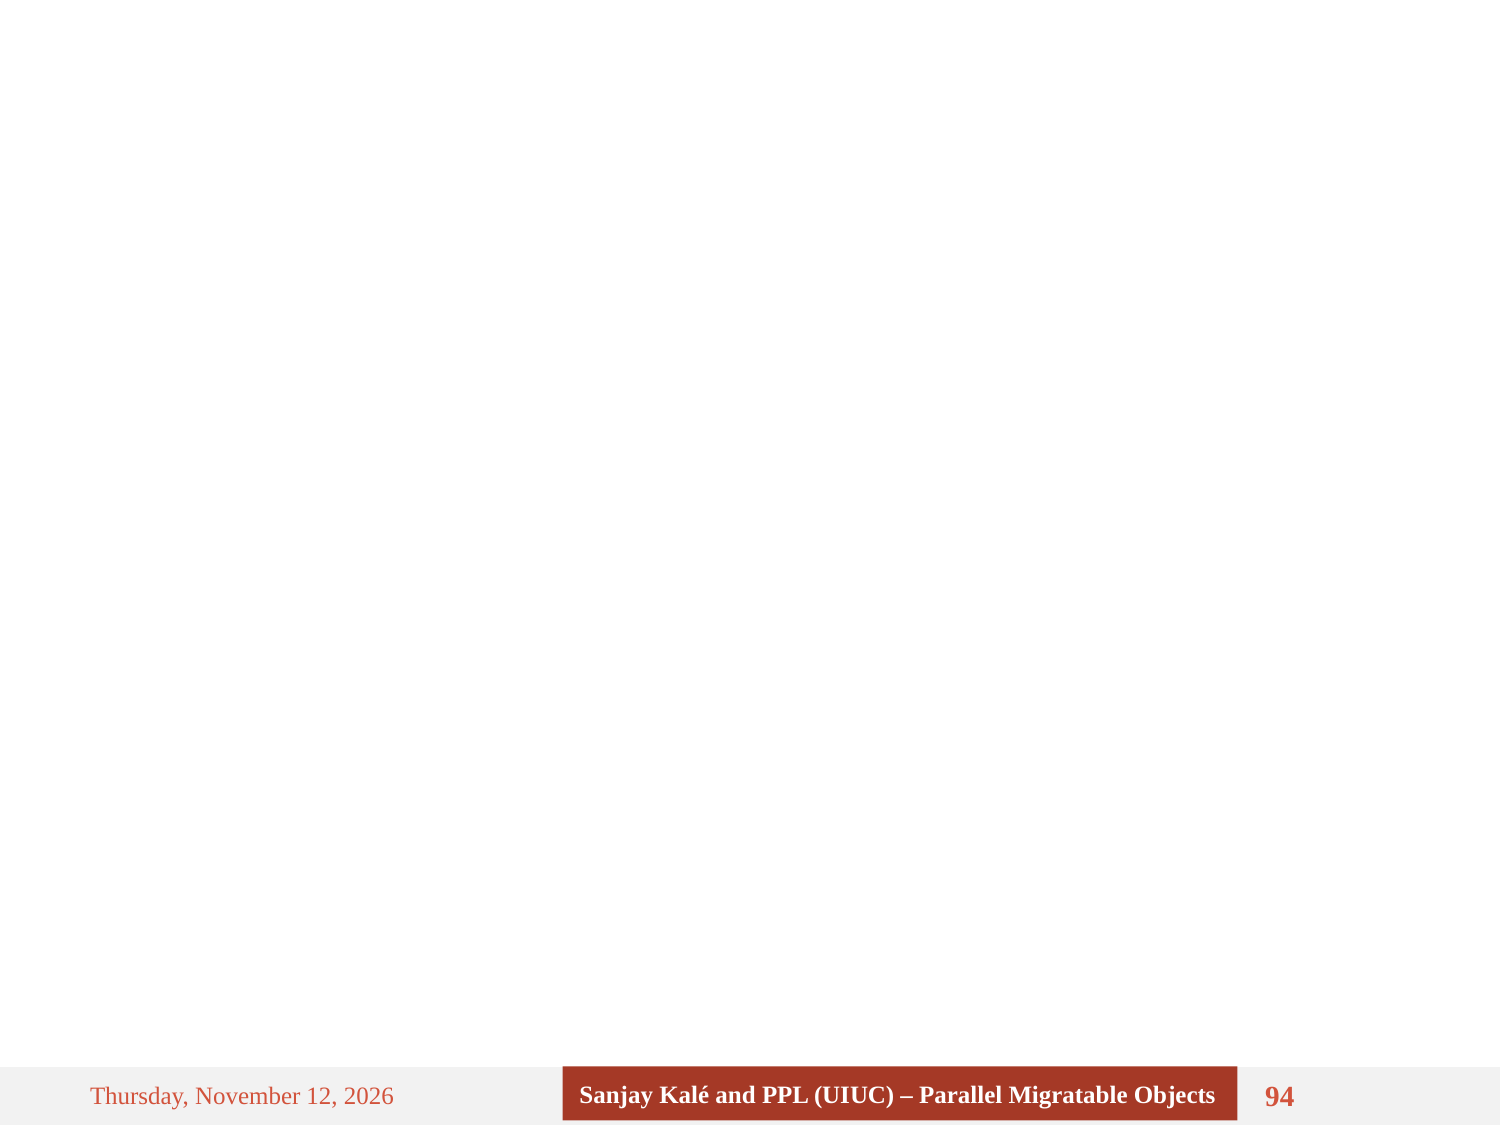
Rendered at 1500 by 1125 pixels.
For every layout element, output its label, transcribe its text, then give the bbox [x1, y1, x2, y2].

footer Sanjay Kalé and PPL (UIUC) – Parallel Migratable Objects [562, 1066, 1238, 1121]
slide_number 94 [1250, 1067, 1425, 1122]
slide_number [75, 1067, 550, 1122]
